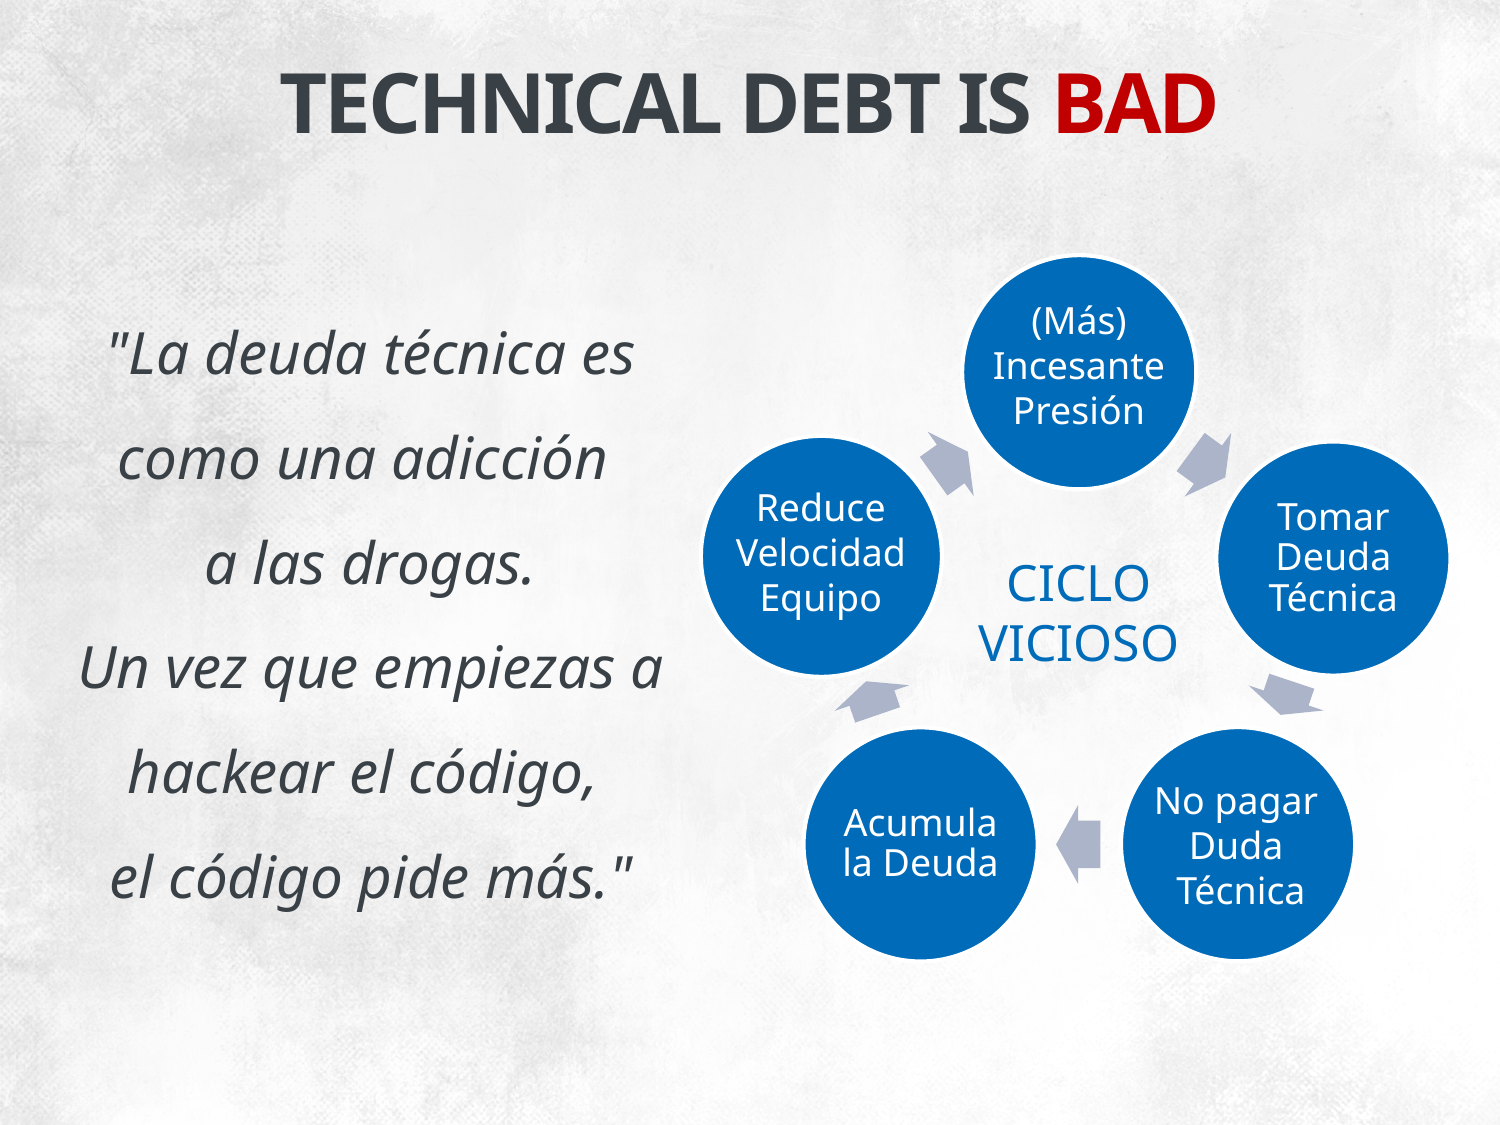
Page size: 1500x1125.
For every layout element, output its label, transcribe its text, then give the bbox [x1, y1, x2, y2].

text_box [673, 227, 1478, 1030]
title TECHNICAL DEBT IS BAD [75, 50, 1425, 151]
picture [0, 0, 1500, 1125]
text_box "La deuda técnica es como una adicción a las drogas. Un vez que empiezas a hackear el código, el código pide más." [42, 273, 668, 918]
